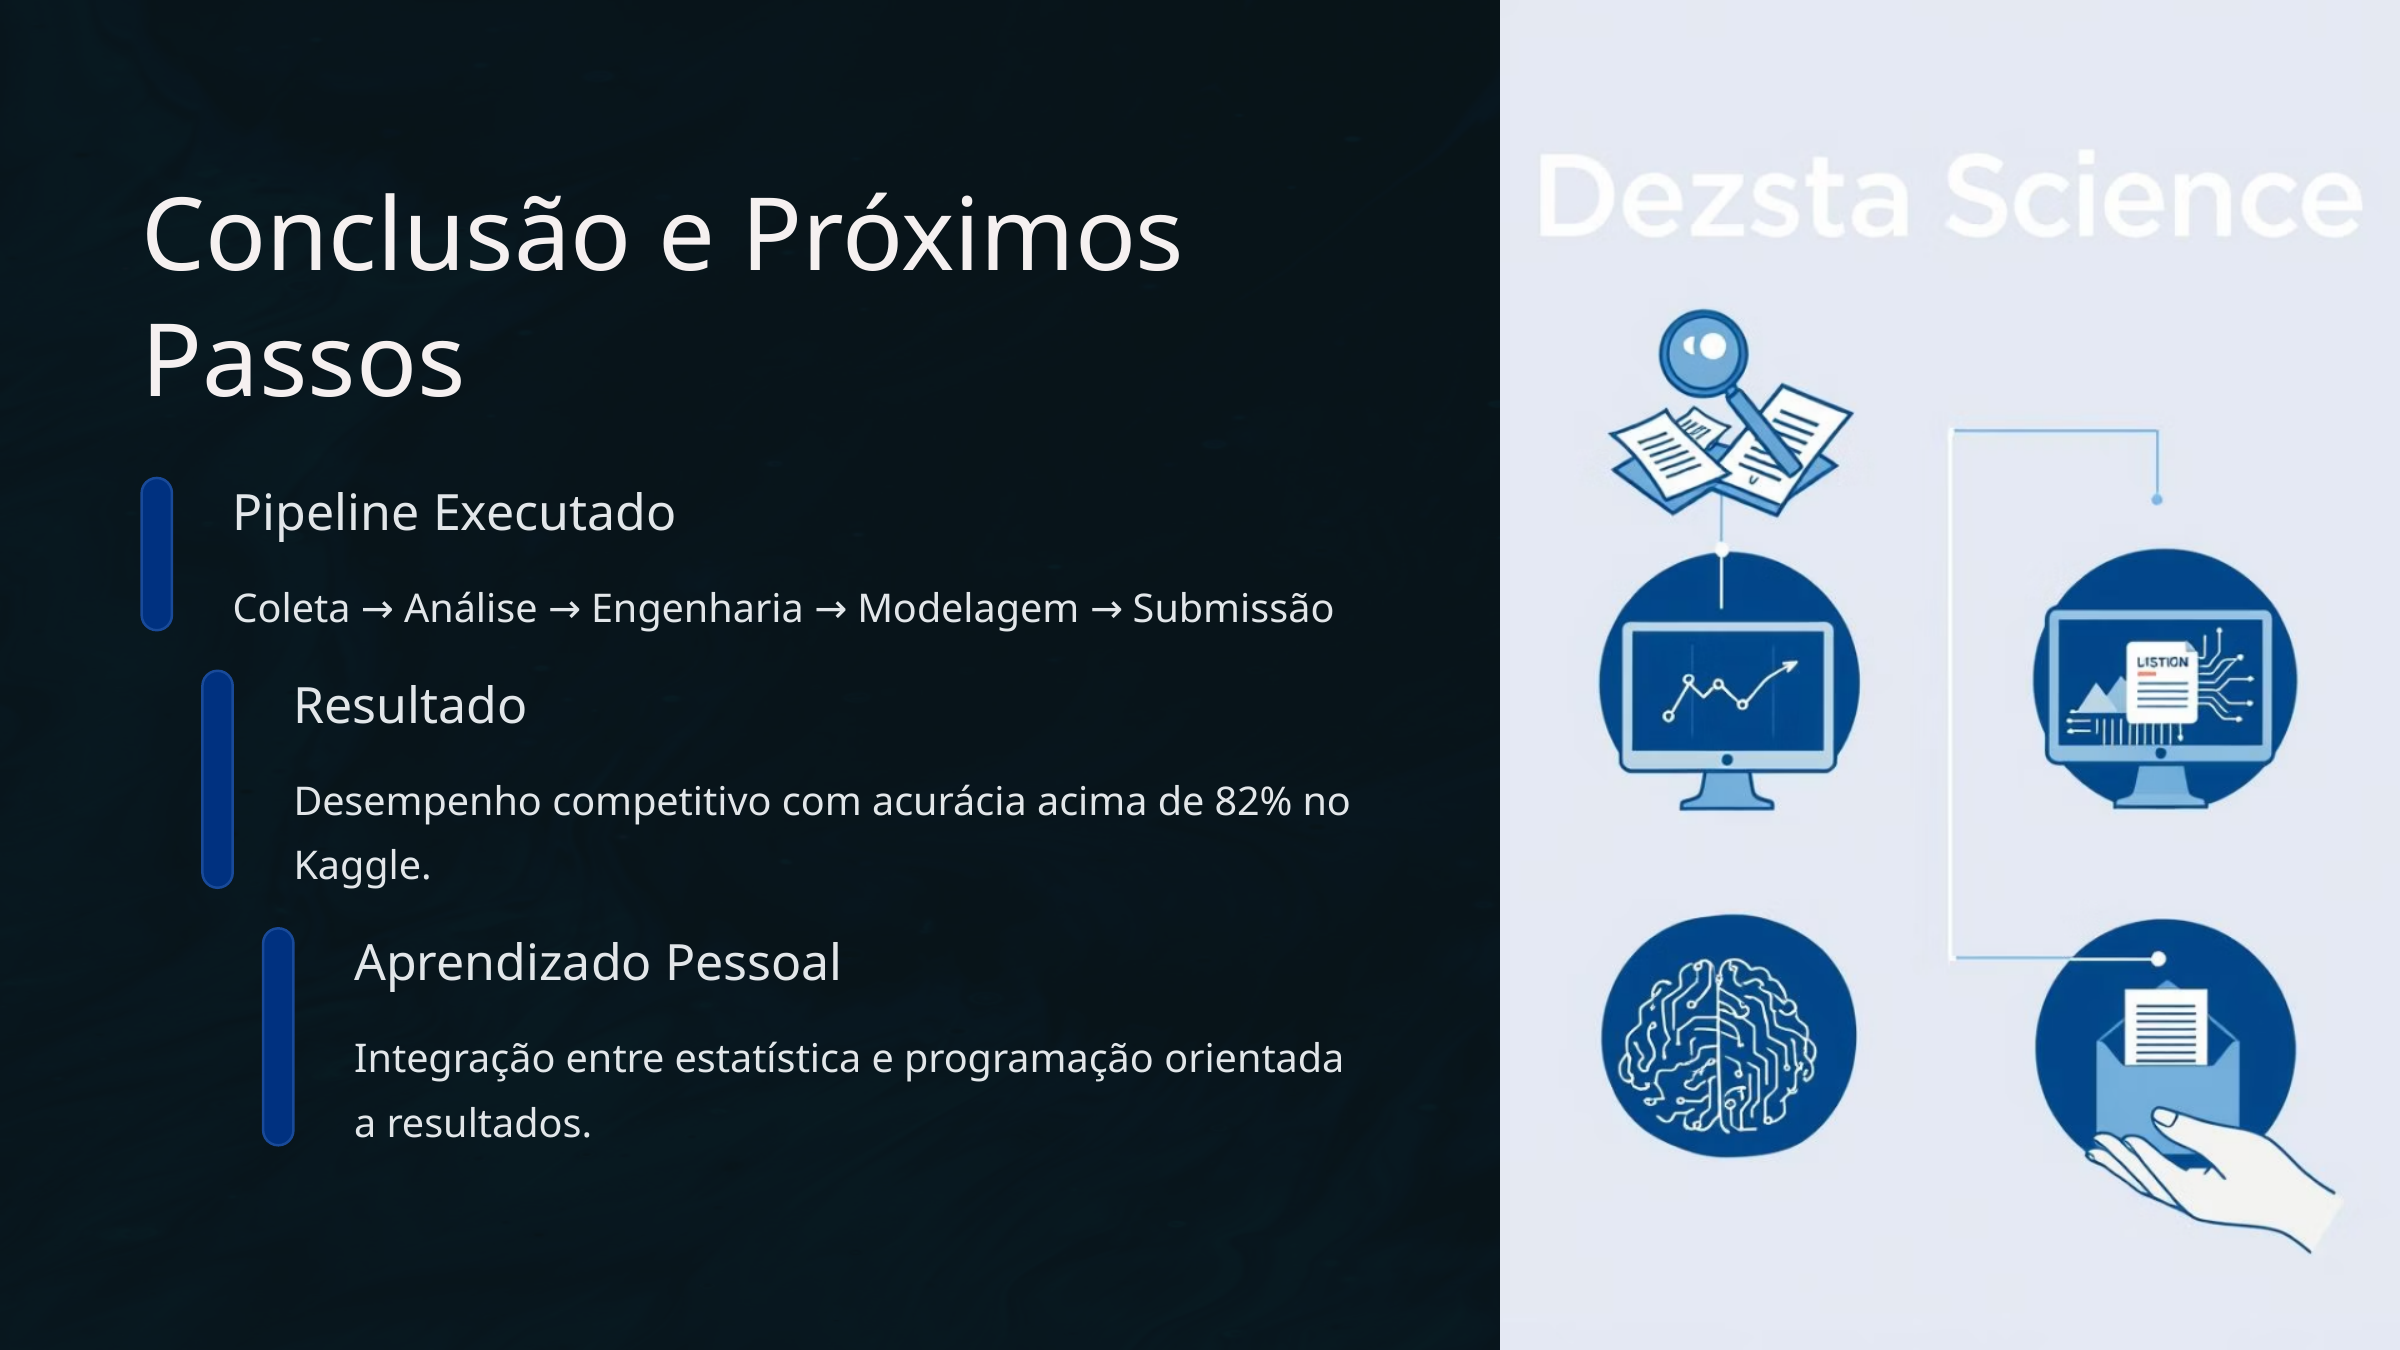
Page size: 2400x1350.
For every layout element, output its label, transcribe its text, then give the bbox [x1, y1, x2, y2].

text_box Conclusão e Próximos Passos [141, 164, 1359, 418]
picture [1499, 0, 2400, 1350]
text_box Resultado [293, 670, 800, 734]
text_box Aprendizado Pessoal [354, 928, 861, 992]
text_box Pipeline Executado [232, 477, 739, 542]
text_box [202, 670, 233, 888]
text_box [263, 928, 294, 1146]
text_box Coleta → Análise → Engenharia → Modelagem → Submissão [232, 565, 1359, 631]
text_box Desempenho competitivo com acurácia acima de 82% no Kaggle. [293, 758, 1359, 888]
text_box [141, 477, 172, 631]
text_box Integração entre estatística e programação orientada a resultados. [354, 1015, 1359, 1146]
